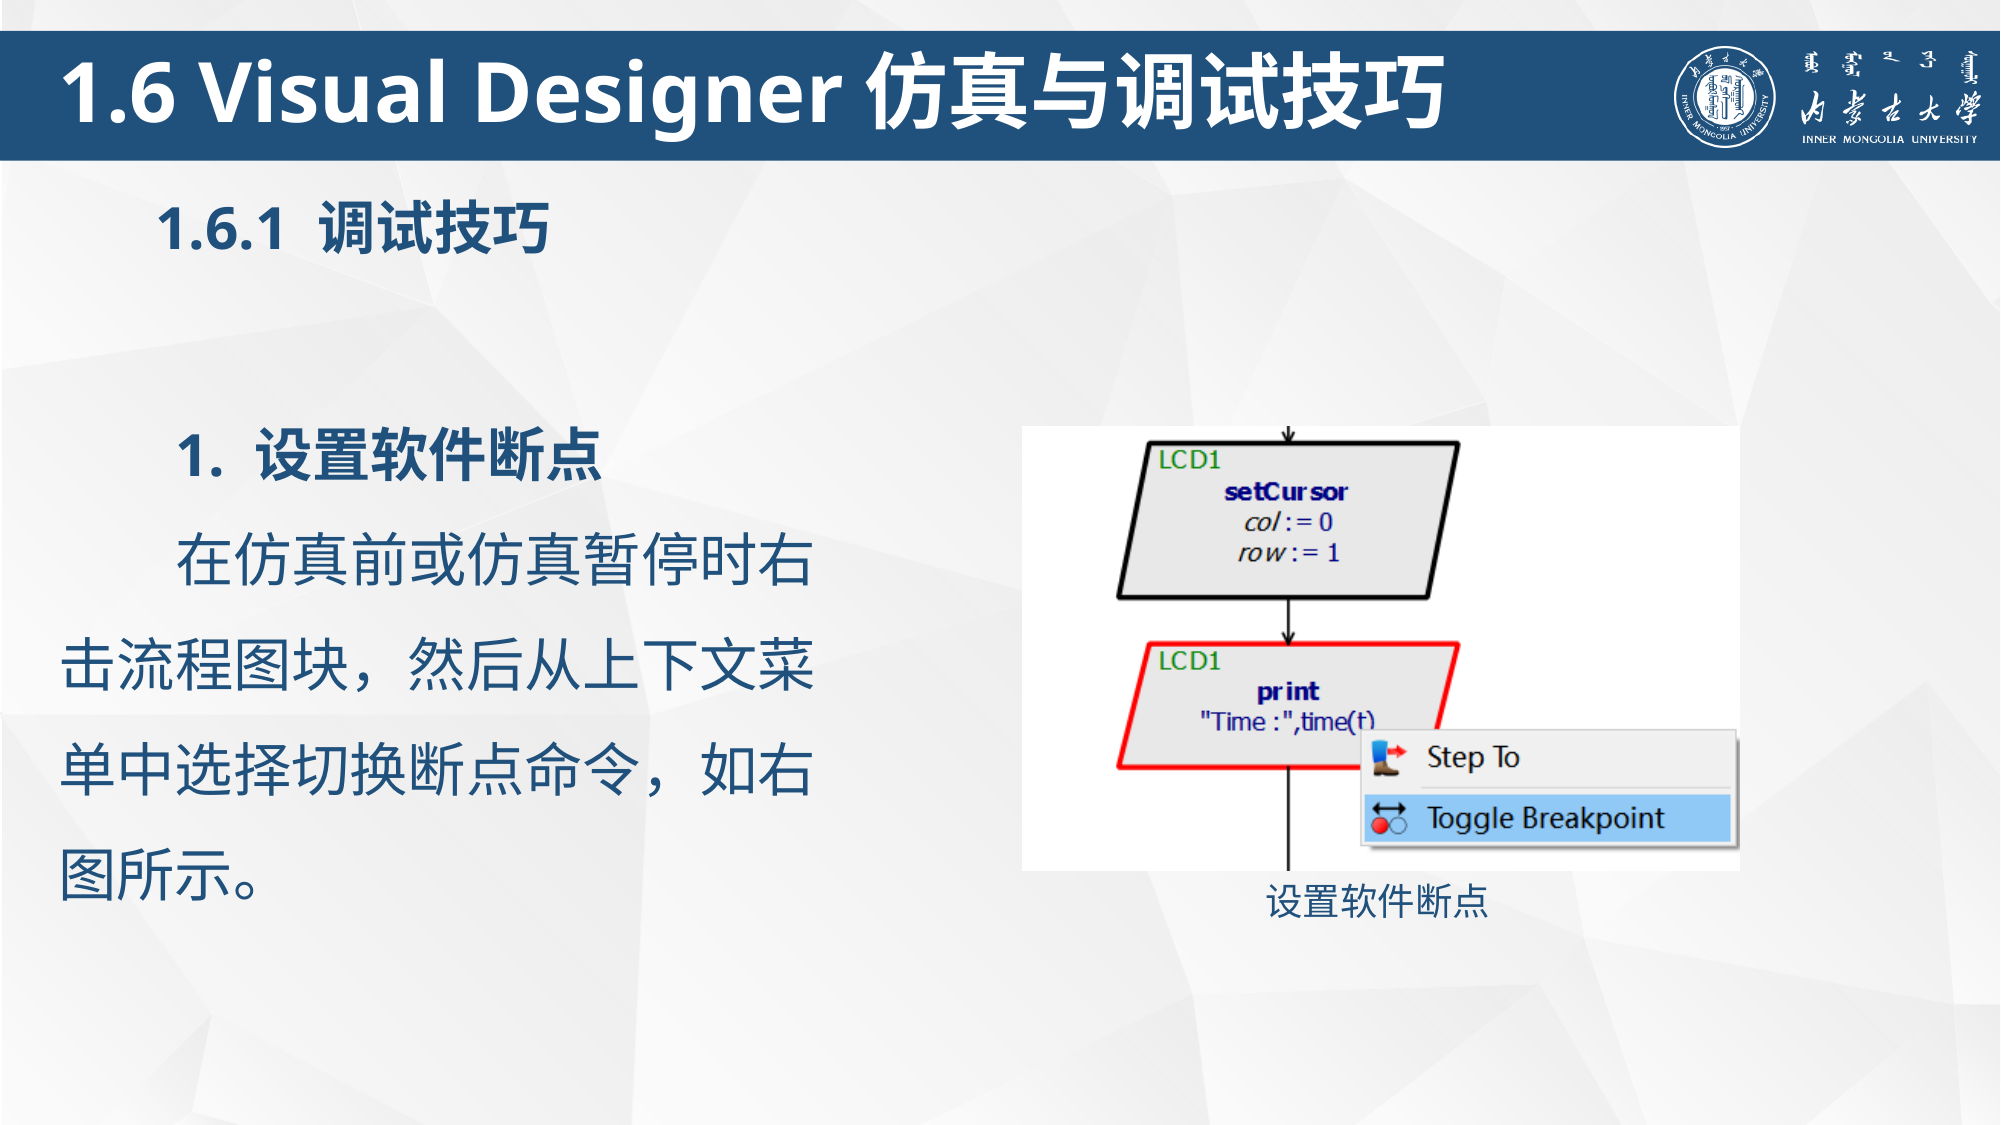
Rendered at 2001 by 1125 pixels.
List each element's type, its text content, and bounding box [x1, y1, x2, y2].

text_box 1. 设置软件断点 在仿真前或仿真暂停时右击流程图块，然后从上下文菜单中选择切换断点命令，如右图所示。 [43, 376, 877, 916]
picture [1673, 46, 1986, 150]
picture [0, 0, 2001, 1125]
list 1.6 Visual Designer仿真与调试技巧 [43, 42, 1503, 148]
text_box 设置软件断点 [1250, 871, 1512, 931]
text_box 1.6.1 调试技巧 [24, 149, 1960, 374]
